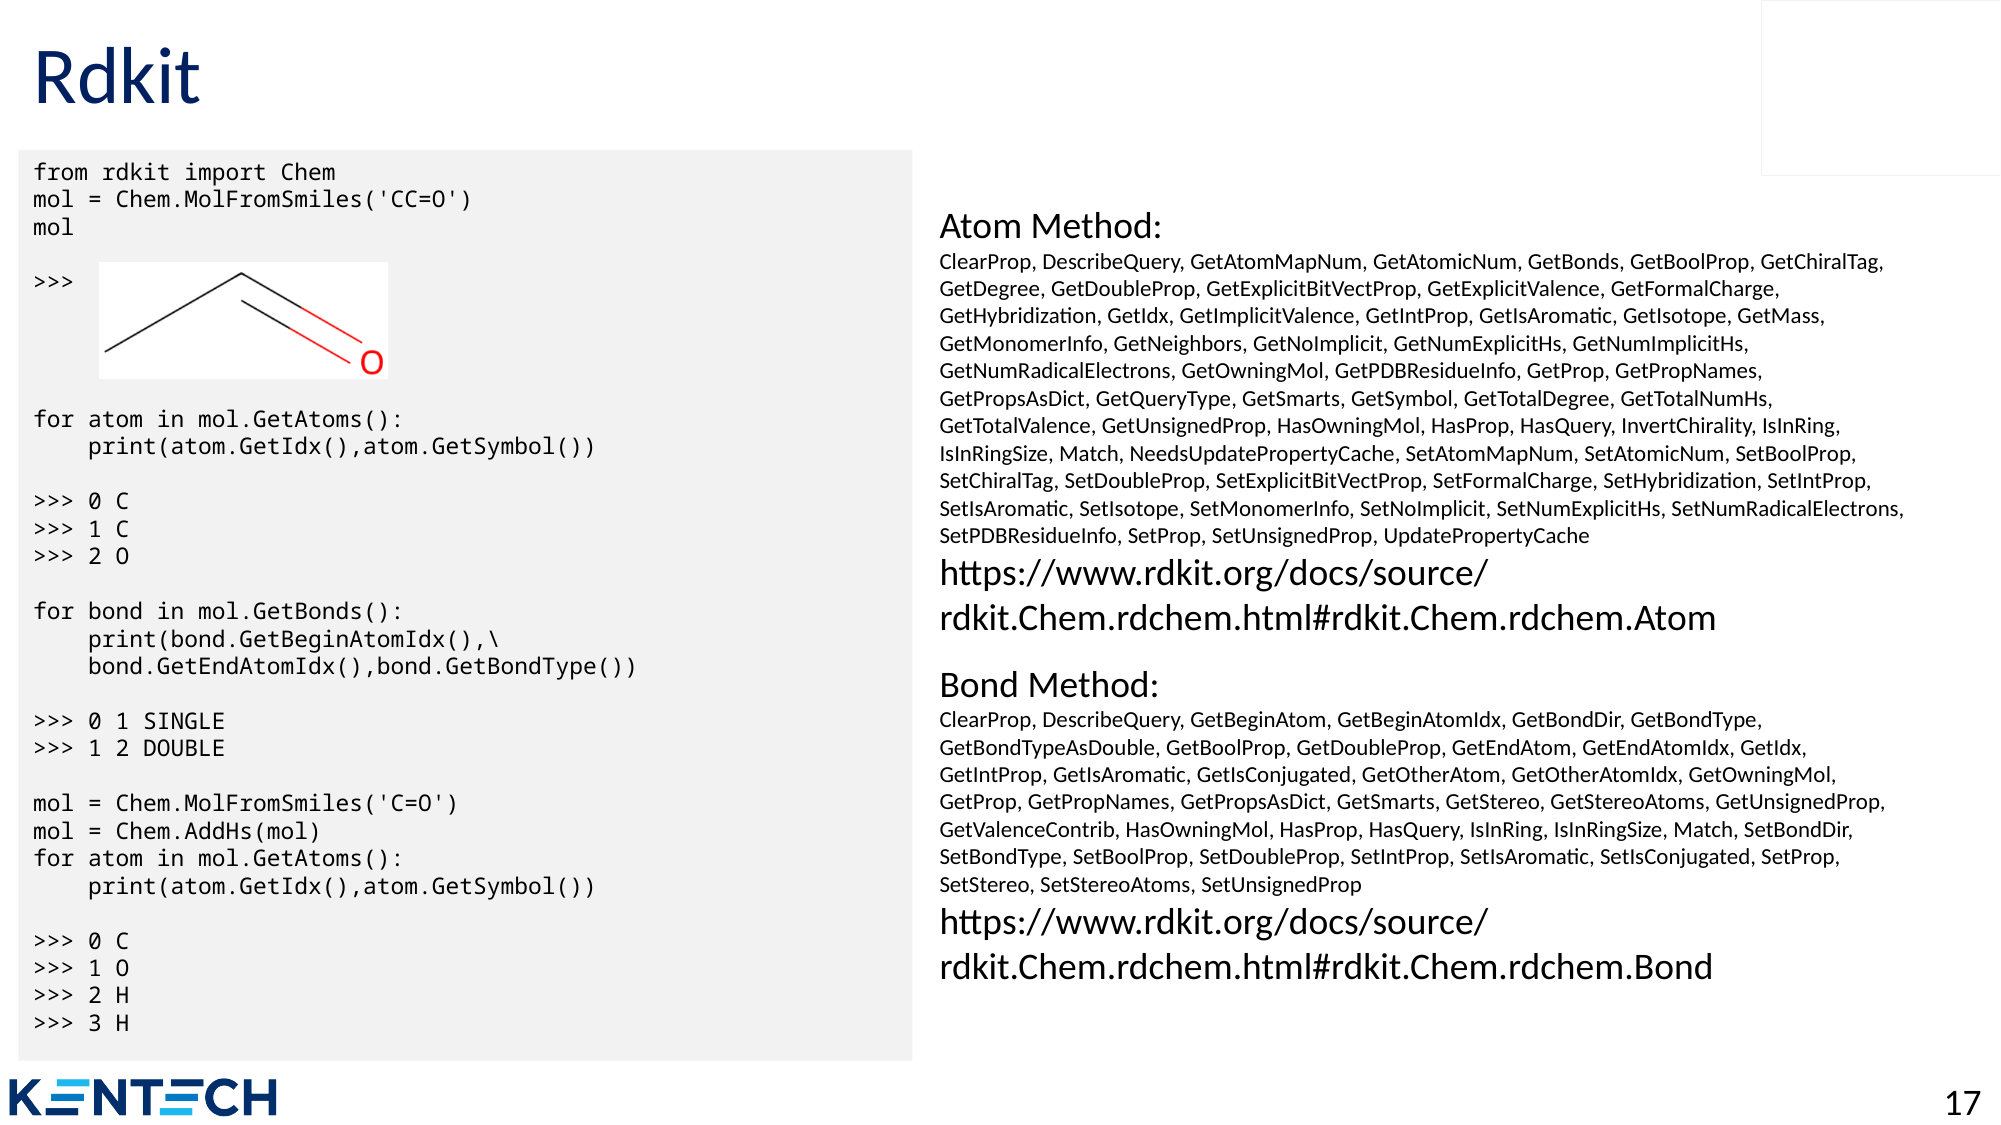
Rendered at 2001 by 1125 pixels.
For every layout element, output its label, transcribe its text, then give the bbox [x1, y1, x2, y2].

slide_number 17 [1925, 1074, 2000, 1125]
title Rdkit [18, 14, 1563, 128]
text_box Bond Method: ClearProp, DescribeQuery, GetBeginAtom, GetBeginAtomIdx, GetBondDir, GetBondType, GetBondTypeAsDouble, GetBoolProp, GetDoubleProp, GetEndAtom, GetEndAtomIdx, GetIdx, GetIntProp, GetIsAromatic, GetIsConjugated, GetOtherAtom, GetOtherAtomIdx, GetOwningMol, GetProp, GetPropNames, GetPropsAsDict, GetSmarts, GetStereo, GetStereoAtoms, GetUnsignedProp, GetValenceContrib, HasOwningMol, HasProp, HasQuery, IsInRing, IsInRingSize, Match, SetBondDir, SetBondType, SetBoolProp, SetDoubleProp, SetIntProp, SetIsAromatic, SetIsConjugated, SetProp, SetStereo, SetStereoAtoms, SetUnsignedProp https://www.rdkit.org/docs/source/rdkit.Chem.rdchem.html#rdkit.Chem.rdchem.Bond [924, 652, 1934, 995]
text_box from rdkit import Chem mol = Chem.MolFromSmiles('CC=O') mol >>> for atom in mol.GetAtoms(): print(atom.GetIdx(),atom.GetSymbol()) >>> 0 C >>> 1 C >>> 2 O for bond in mol.GetBonds(): print(bond.GetBeginAtomIdx(),\ bond.GetEndAtomIdx(),bond.GetBondType()) >>> 0 1 SINGLE >>> 1 2 DOUBLE mol = Chem.MolFromSmiles('C=O') mol = Chem.AddHs(mol) for atom in mol.GetAtoms(): print(atom.GetIdx(),atom.GetSymbol()) >>> 0 C >>> 1 O >>> 2 H >>> 3 H [16, 148, 914, 1063]
picture [7, 1075, 283, 1119]
text_box Atom Method: ClearProp, DescribeQuery, GetAtomMapNum, GetAtomicNum, GetBonds, GetBoolProp, GetChiralTag, GetDegree, GetDoubleProp, GetExplicitBitVectProp, GetExplicitValence, GetFormalCharge, GetHybridization, GetIdx, GetImplicitValence, GetIntProp, GetIsAromatic, GetIsotope, GetMass, GetMonomerInfo, GetNeighbors, GetNoImplicit, GetNumExplicitHs, GetNumImplicitHs, GetNumRadicalElectrons, GetOwningMol, GetPDBResidueInfo, GetProp, GetPropNames, GetPropsAsDict, GetQueryType, GetSmarts, GetSymbol, GetTotalDegree, GetTotalNumHs, GetTotalValence, GetUnsignedProp, HasOwningMol, HasProp, HasQuery, InvertChirality, IsInRing, IsInRingSize, Match, NeedsUpdatePropertyCache, SetAtomMapNum, SetAtomicNum, SetBoolProp, SetChiralTag, SetDoubleProp, SetExplicitBitVectProp, SetFormalCharge, SetHybridization, SetIntProp, SetIsAromatic, SetIsotope, SetMonomerInfo, SetNoImplicit, SetNumExplicitHs, SetNumRadicalElectrons, SetPDBResidueInfo, SetProp, SetUnsignedProp, UpdatePropertyCache https://www.rdkit.org/docs/source/rdkit.Chem.rdchem.html#rdkit.Chem.rdchem.Atom [924, 193, 1934, 646]
picture [99, 262, 388, 380]
